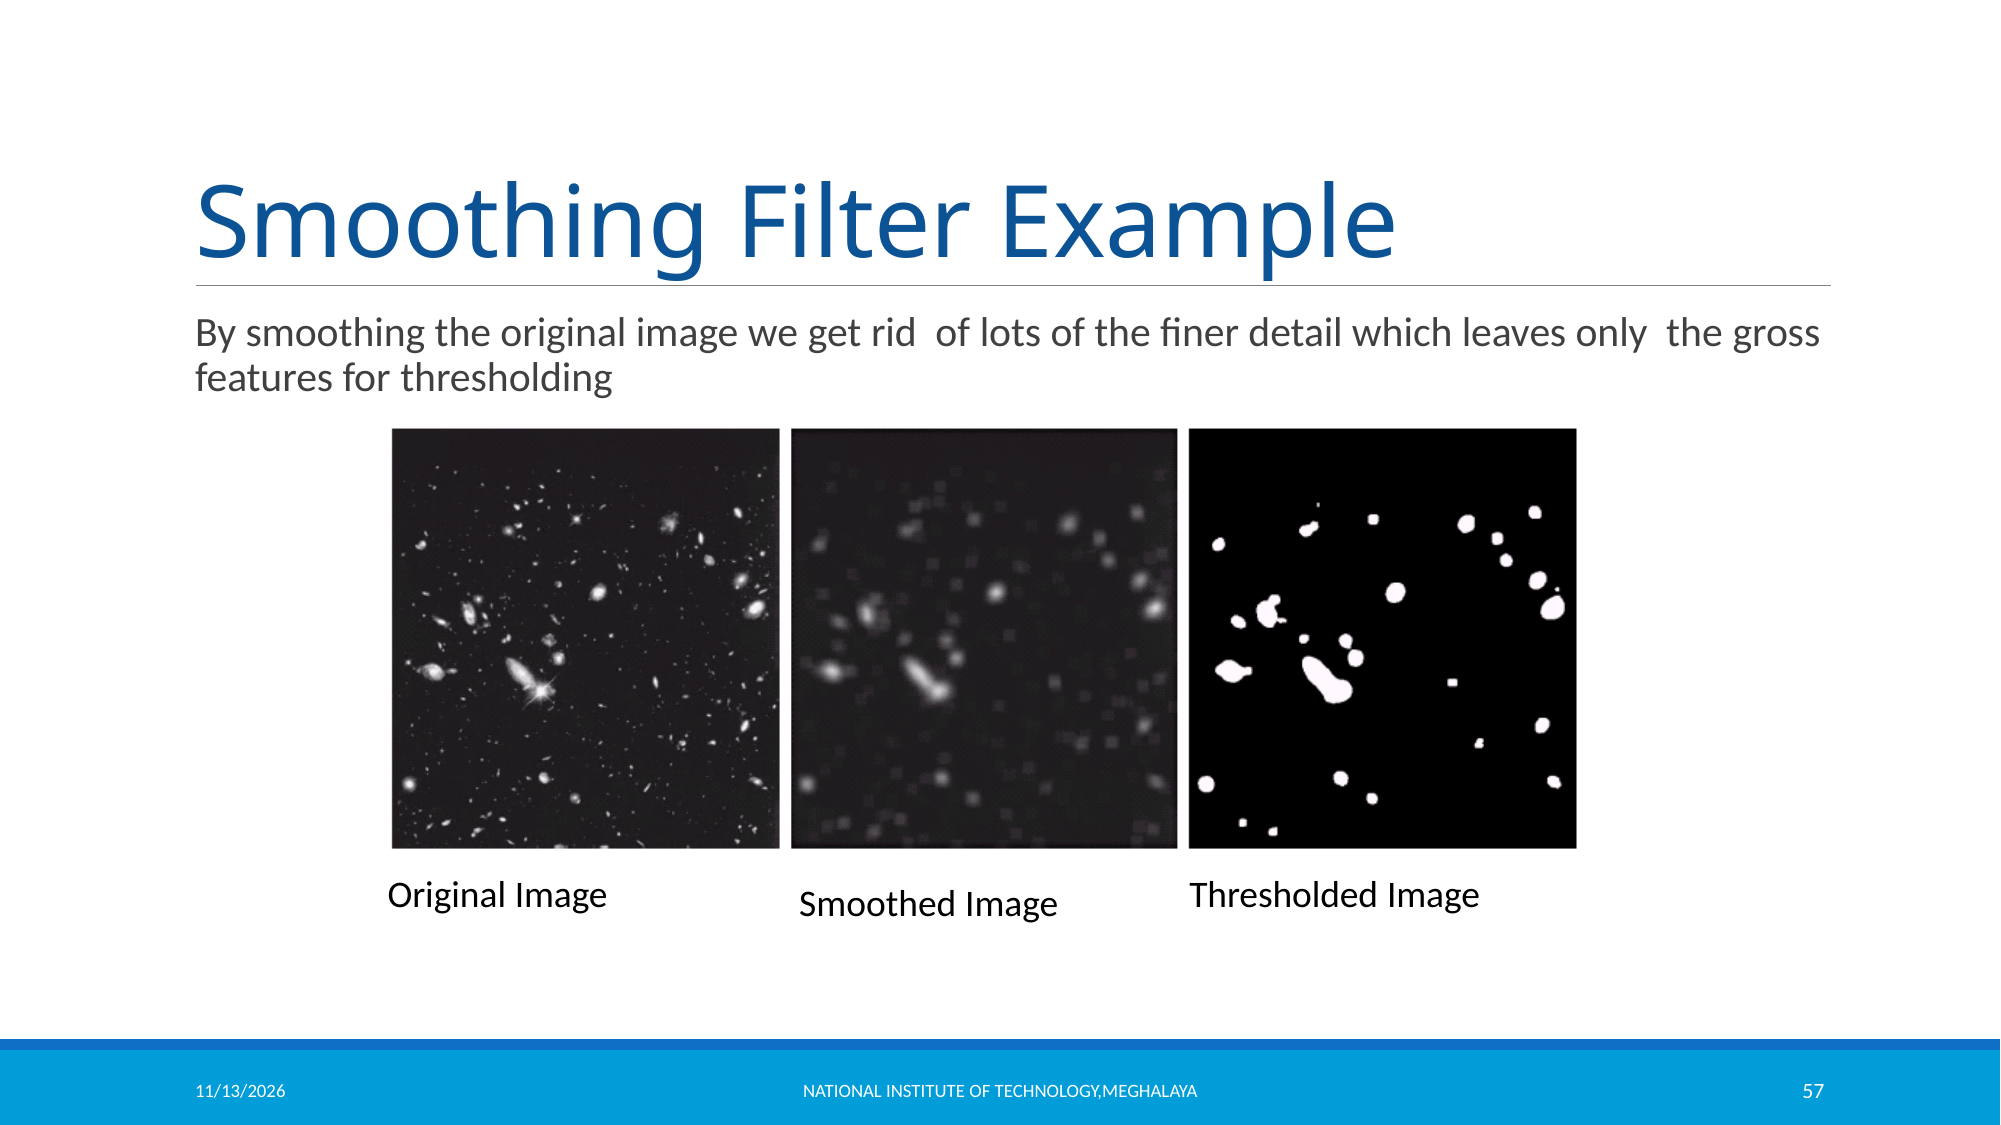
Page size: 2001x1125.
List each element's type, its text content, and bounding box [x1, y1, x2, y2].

text_box Original Image [385, 867, 650, 915]
text_box Smoothed Image [797, 876, 1103, 924]
text_box [385, 423, 1584, 859]
list By smoothing the original image we get rid of lots of the finer detail which leaves only the gross features for thresholding [180, 302, 1830, 963]
footer National Institute of Technology,Meghalaya [604, 1059, 1396, 1120]
slide_number 57 [1624, 1059, 1840, 1120]
text_box Thresholded Image [1187, 867, 1536, 915]
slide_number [180, 1059, 586, 1120]
title Smoothing Filter Example [180, 47, 1830, 285]
